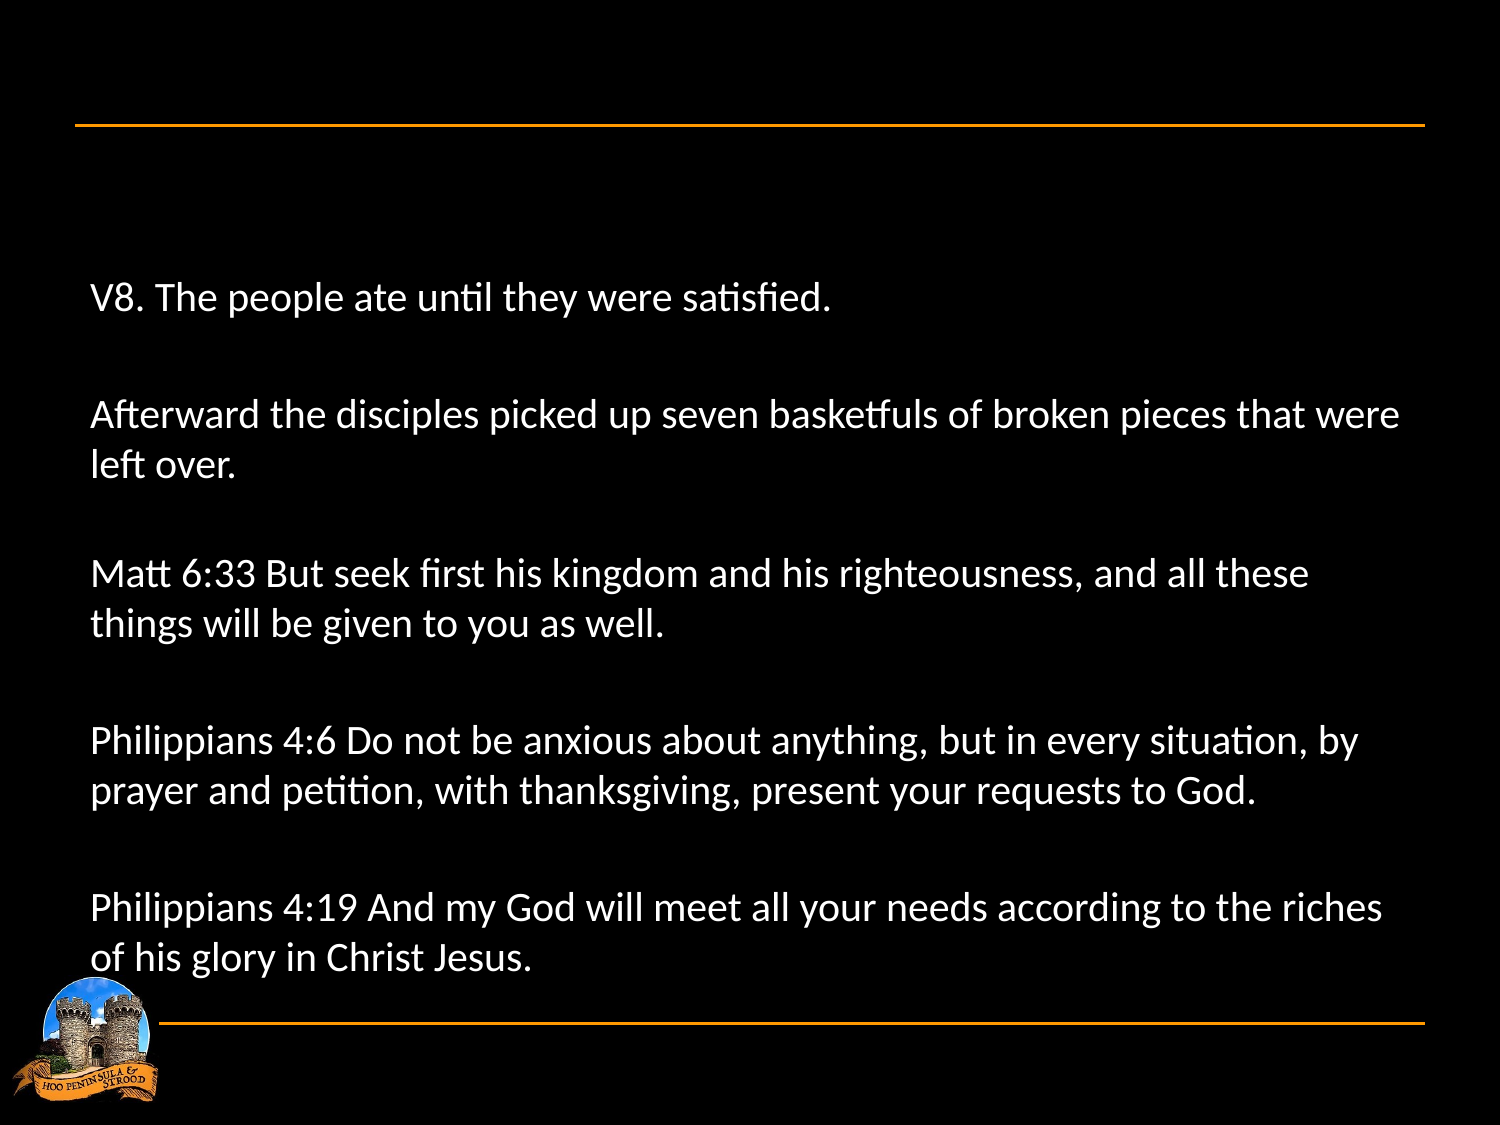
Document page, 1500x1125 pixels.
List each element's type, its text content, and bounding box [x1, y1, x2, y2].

list V8. The people ate until they were satisfied. Afterward the disciples picked up seven basketfuls of broken pieces that were left over. Matt 6:33 But seek first his kingdom and his righteousness, and all these things will be given to you as well. Philippians 4:6 Do not be anxious about anything, but in every situation, by prayer and petition, with thanksgiving, present your requests to God. Philippians 4:19 And my God will meet all your needs according to the riches of his glory in Christ Jesus. [75, 262, 1425, 1005]
picture [11, 975, 160, 1103]
